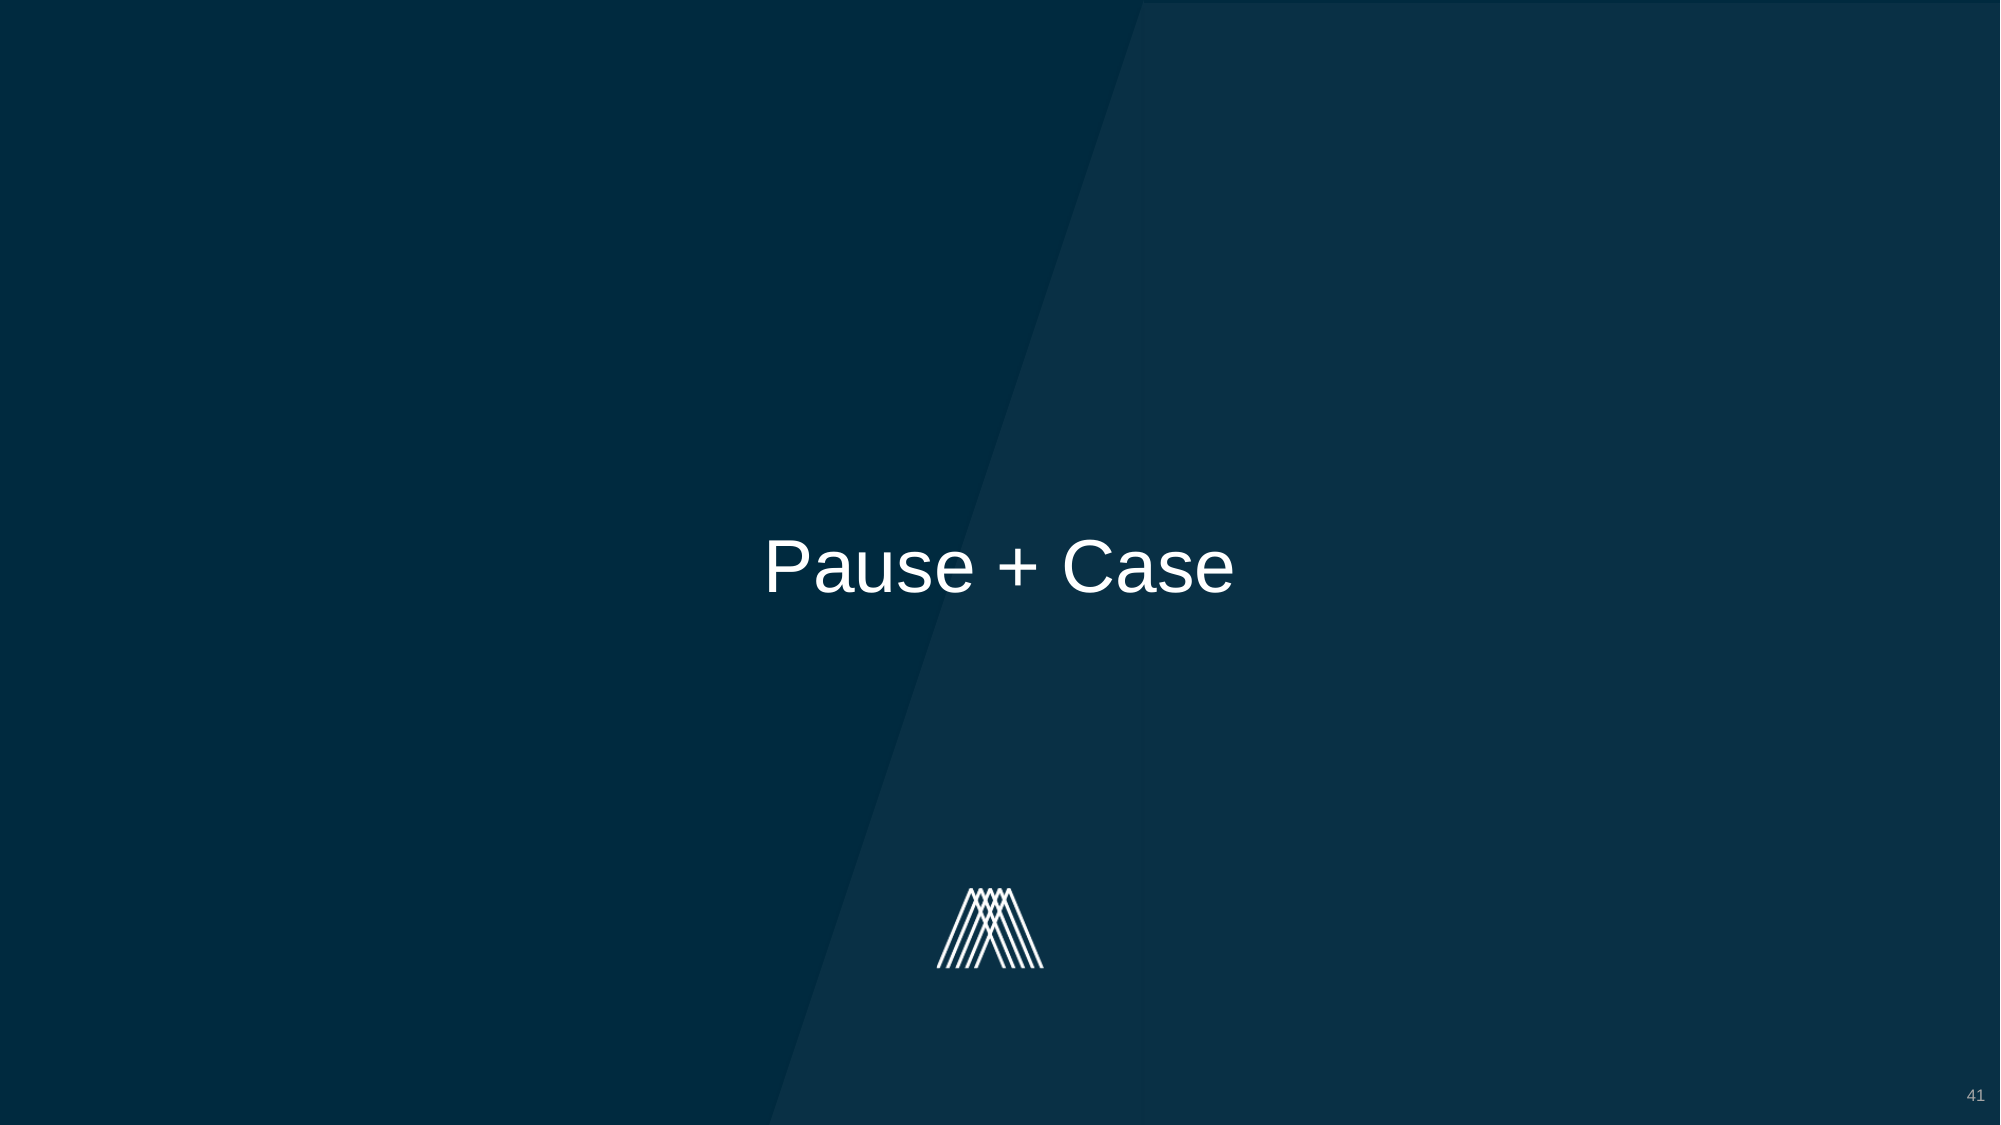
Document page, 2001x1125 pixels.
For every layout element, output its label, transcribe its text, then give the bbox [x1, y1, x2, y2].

title Pause + Case [213, 517, 1787, 608]
slide_number 41 [1681, 1077, 2000, 1113]
picture [936, 888, 1064, 969]
